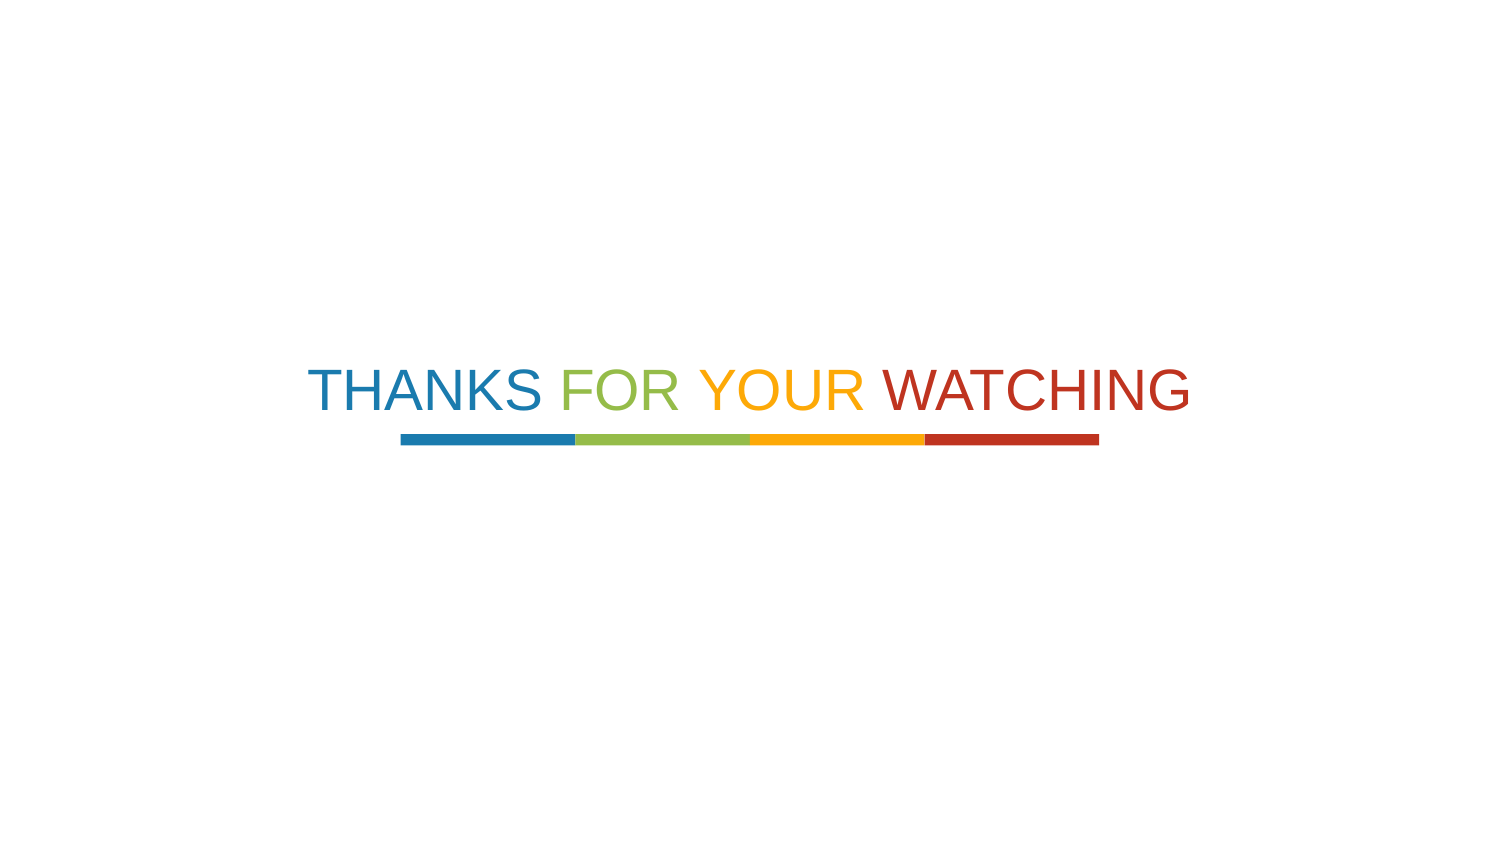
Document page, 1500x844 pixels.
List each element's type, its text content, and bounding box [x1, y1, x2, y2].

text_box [400, 433, 1100, 446]
text_box THANKS FOR YOUR WATCHING [266, 344, 1234, 430]
